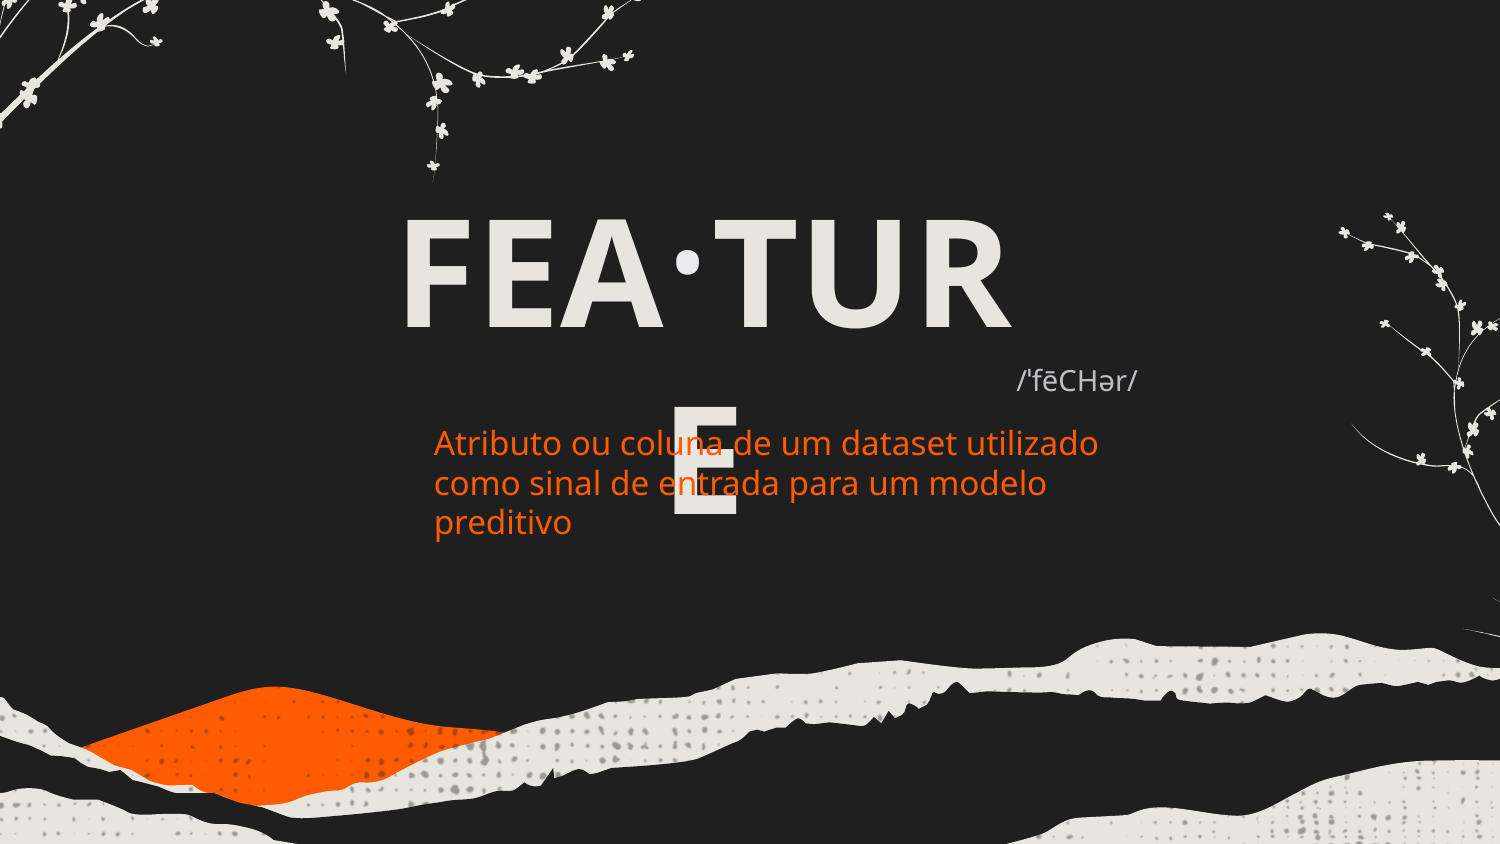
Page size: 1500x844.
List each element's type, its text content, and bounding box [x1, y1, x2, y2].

text_box FEA·TURE [348, 249, 1058, 440]
text_box /ˈfēCHər/ [1001, 354, 1247, 405]
text_box Atributo ou coluna de um dataset utilizado como sinal de entrada para um modelo preditivo [418, 414, 1166, 549]
picture [0, 550, 1500, 844]
